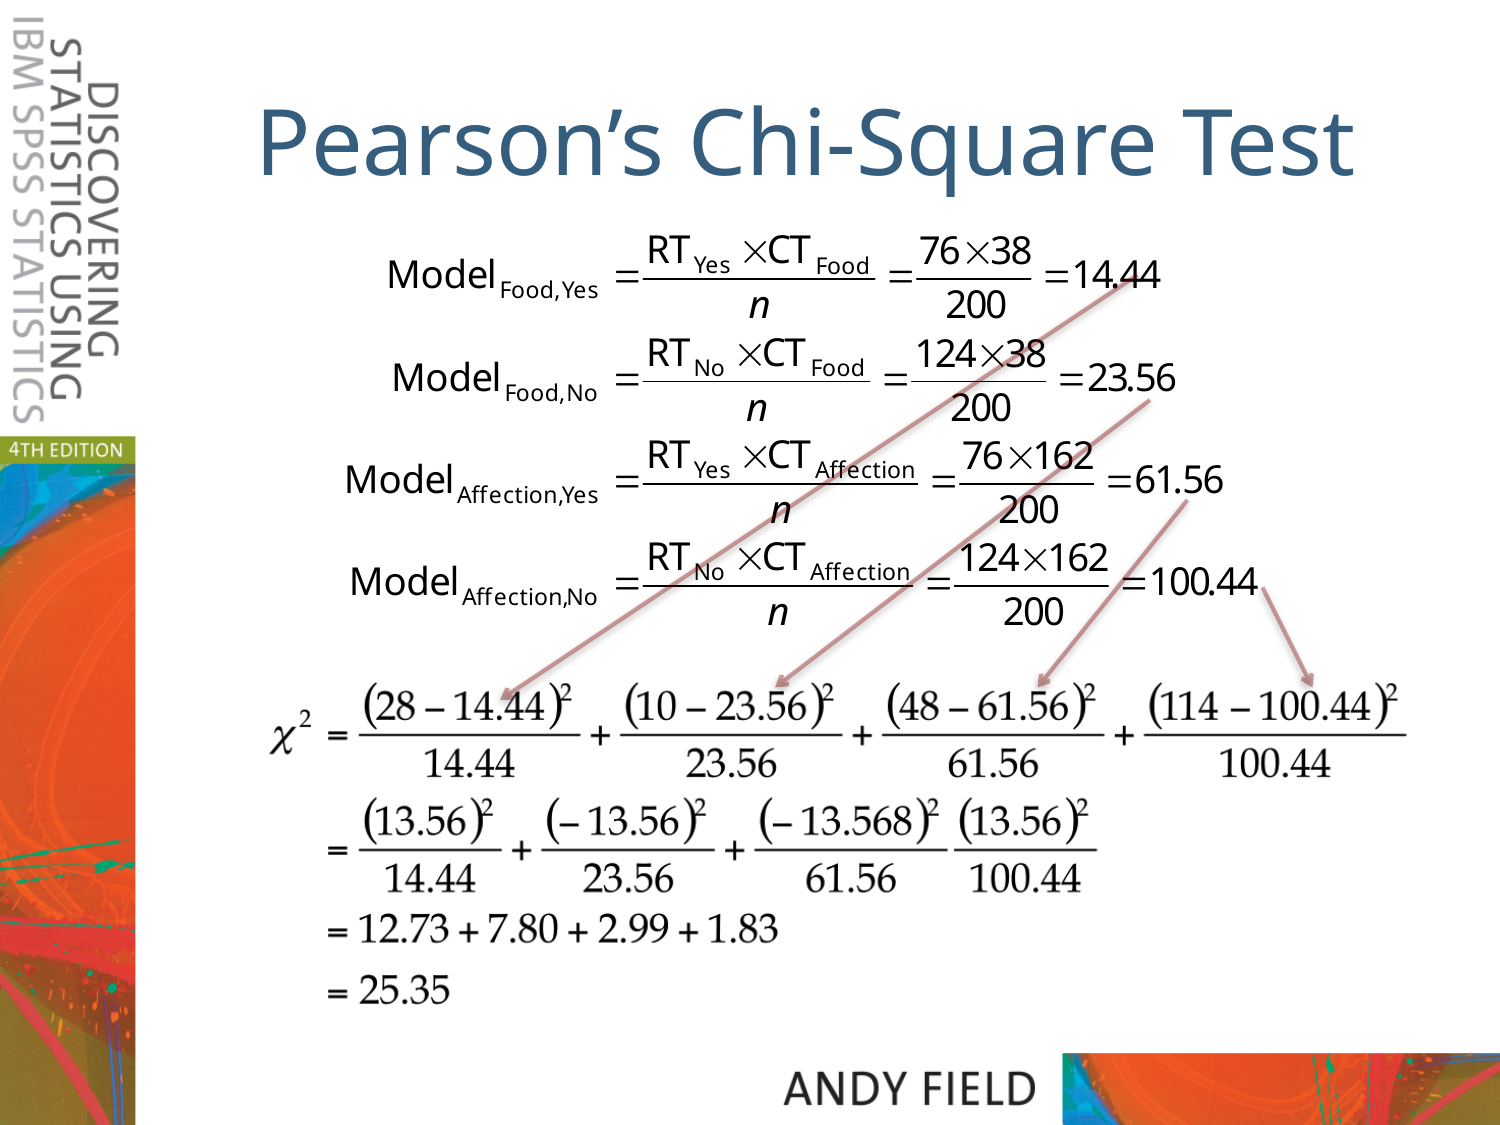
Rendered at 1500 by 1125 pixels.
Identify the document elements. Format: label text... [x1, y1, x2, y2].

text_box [262, 674, 1414, 1013]
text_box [1018, 518, 1207, 669]
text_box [774, 399, 1151, 688]
title Pearson’s Chi-Square Test [187, 45, 1425, 233]
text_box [1237, 612, 1338, 663]
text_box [499, 274, 1138, 701]
picture [337, 224, 1263, 638]
